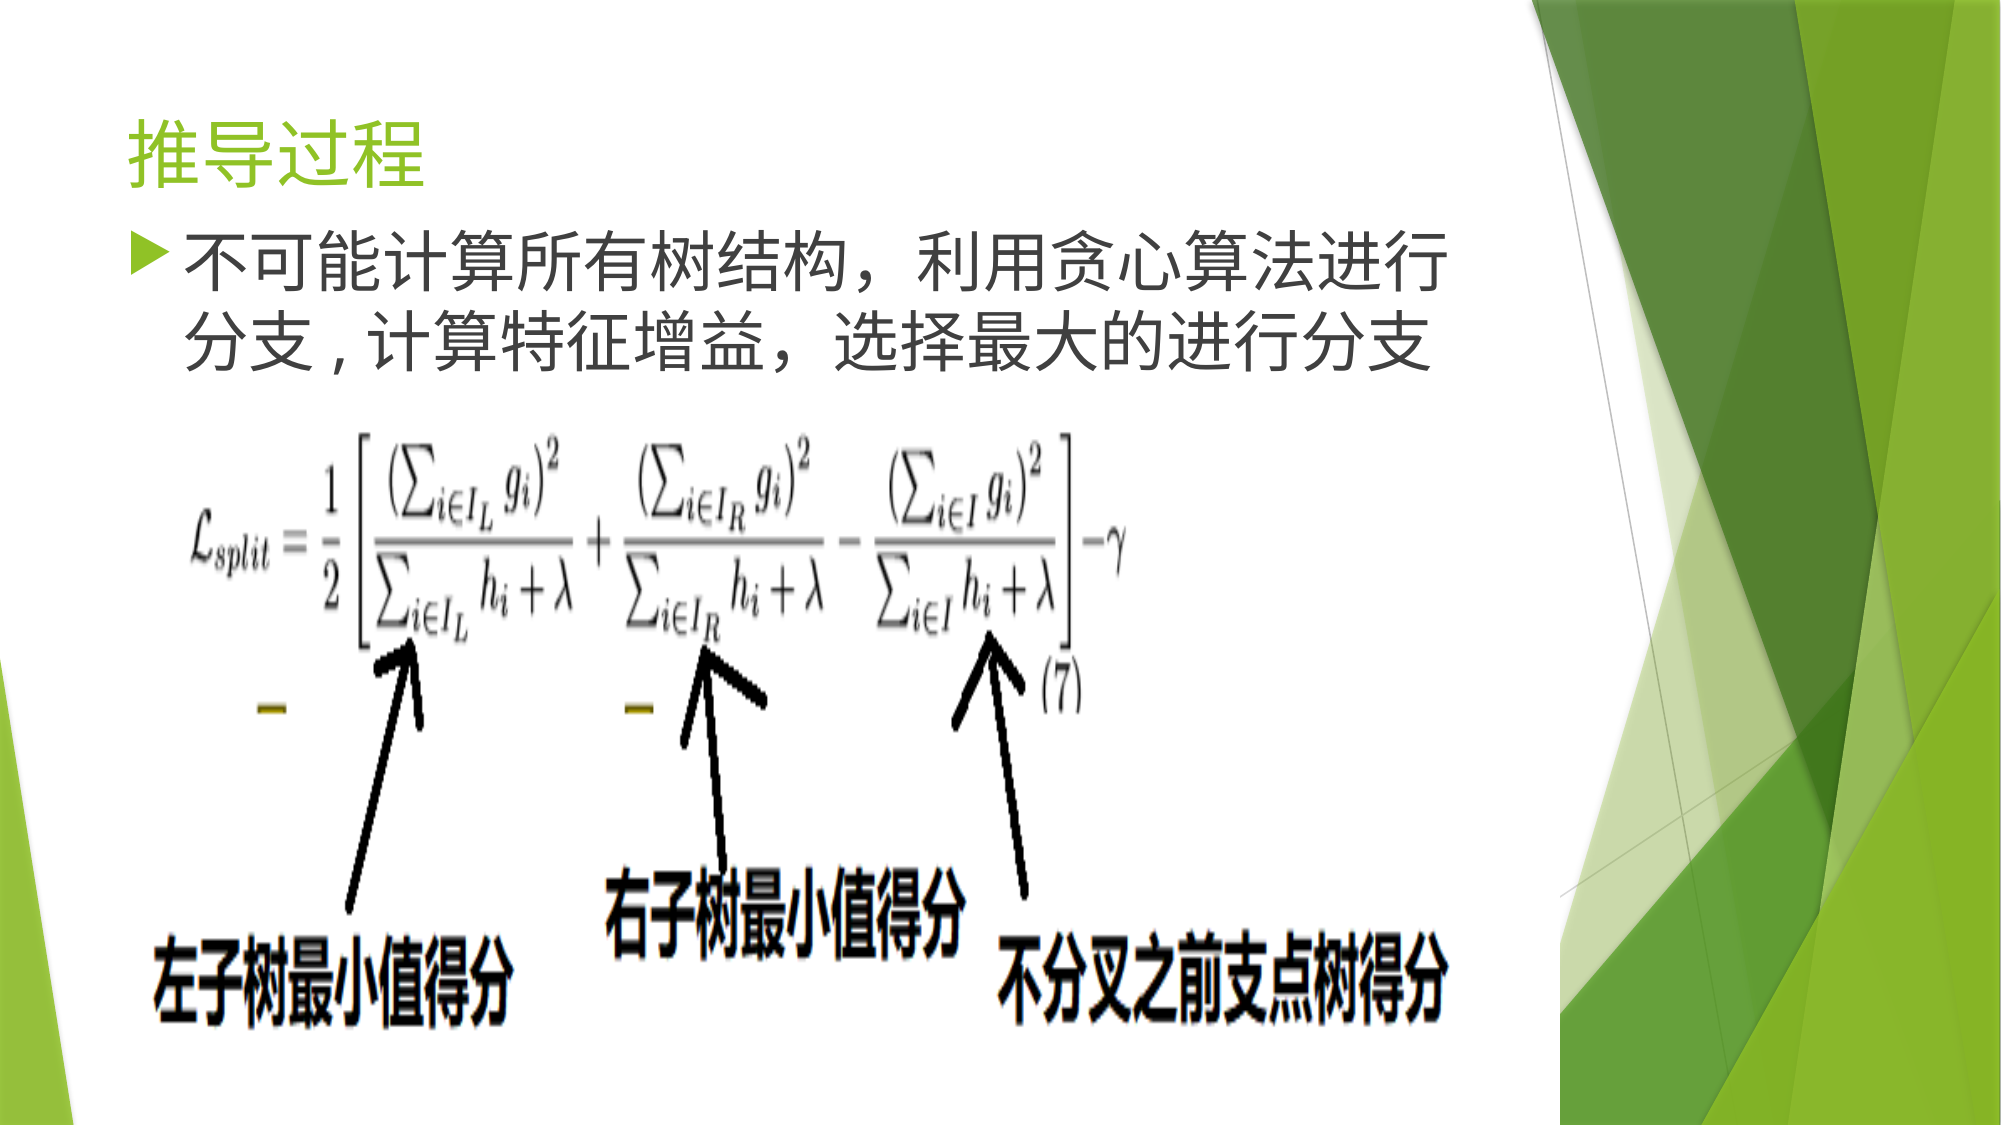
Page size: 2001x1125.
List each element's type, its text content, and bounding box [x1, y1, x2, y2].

title 推导过程 [111, 99, 1522, 212]
picture [130, 395, 1561, 1125]
list 不可能计算所有树结构，利用贪心算法进行分支,计算特征增益，选择最大的进行分支 [111, 212, 1522, 991]
